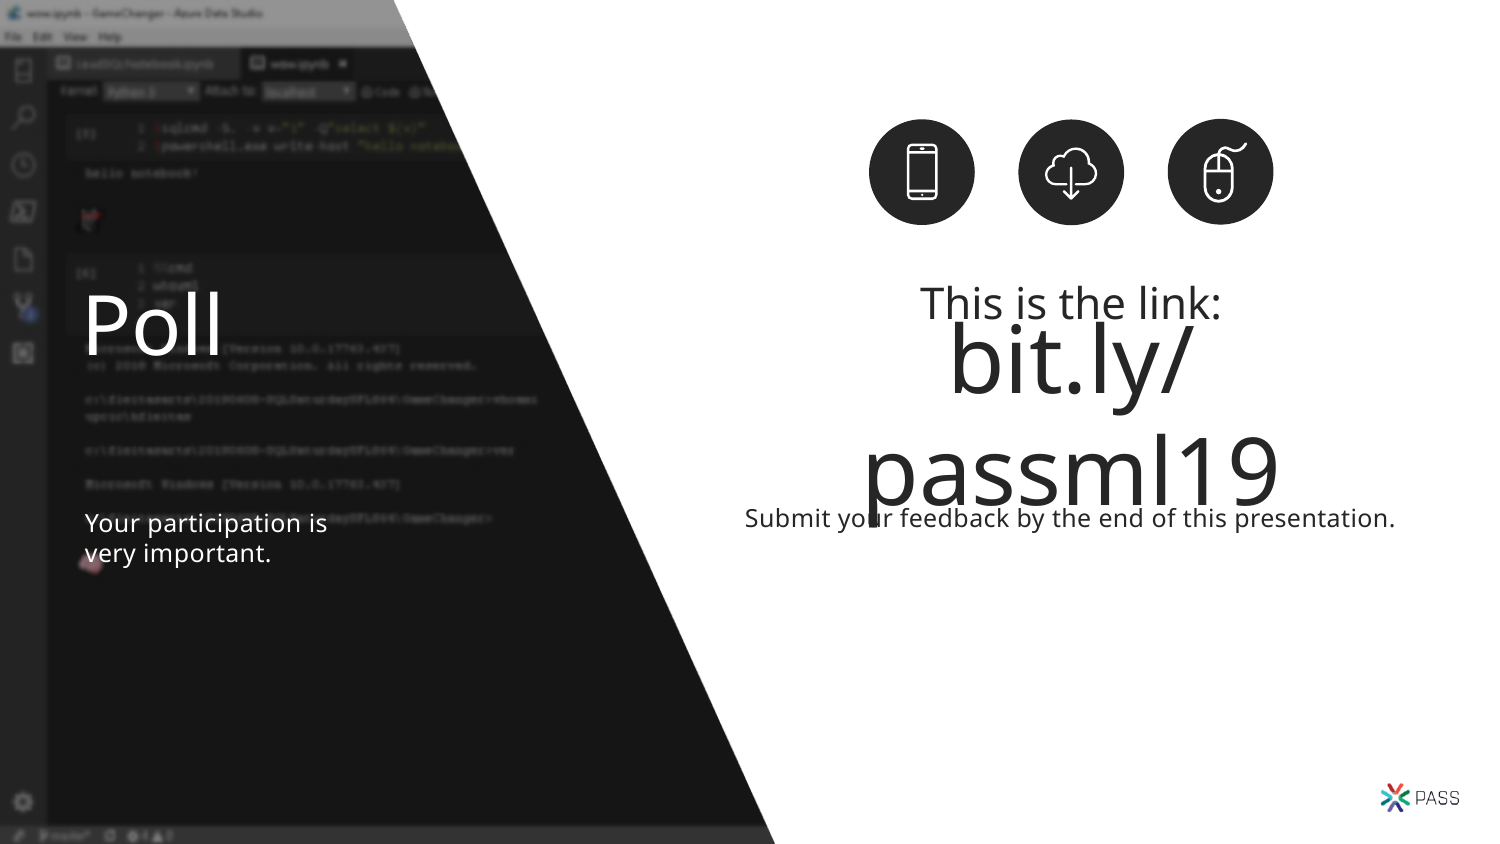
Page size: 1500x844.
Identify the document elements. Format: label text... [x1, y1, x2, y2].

text_box This is the link: [783, 281, 1432, 329]
text_box Submit your feedback by the end of this presentation. [783, 495, 1430, 540]
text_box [69, 277, 388, 577]
text_box bit.ly/passml19 [783, 290, 1415, 534]
picture [0, 0, 780, 844]
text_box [868, 118, 1274, 226]
picture [1379, 781, 1460, 814]
